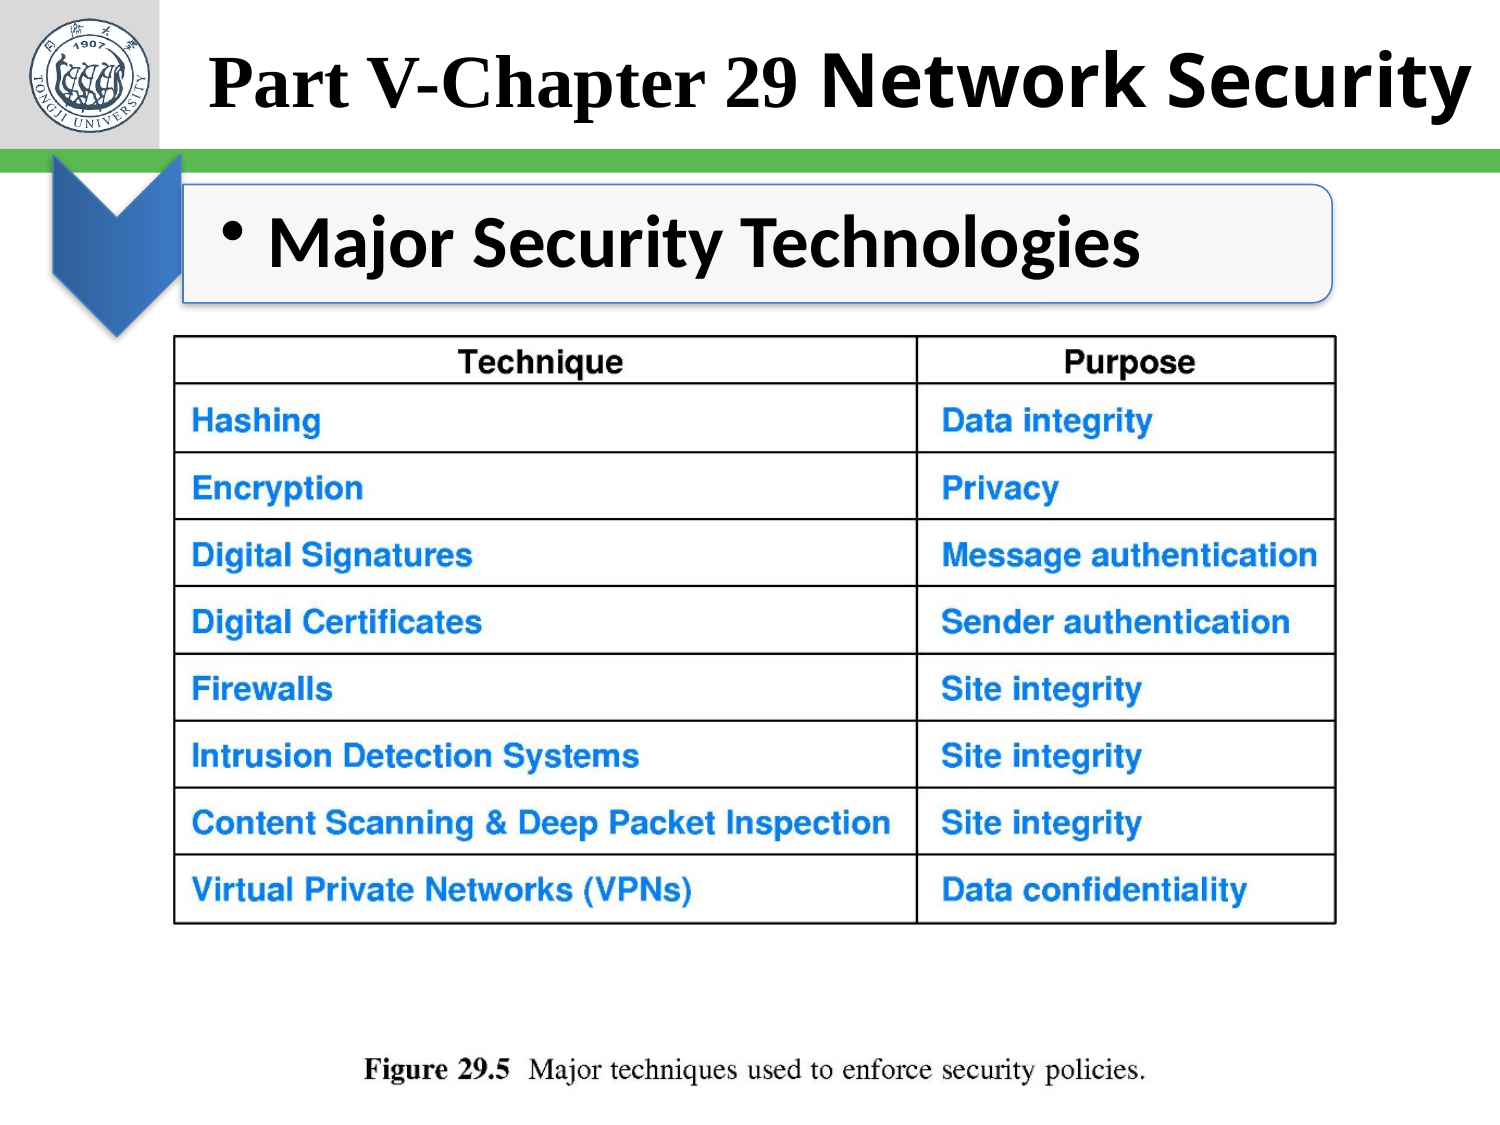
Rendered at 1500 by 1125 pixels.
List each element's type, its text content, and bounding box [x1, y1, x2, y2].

picture [29, 18, 151, 133]
title Part V-Chapter 29 Network Security [180, 3, 1500, 151]
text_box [52, 154, 181, 337]
picture [133, 243, 1377, 1112]
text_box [182, 184, 1333, 304]
